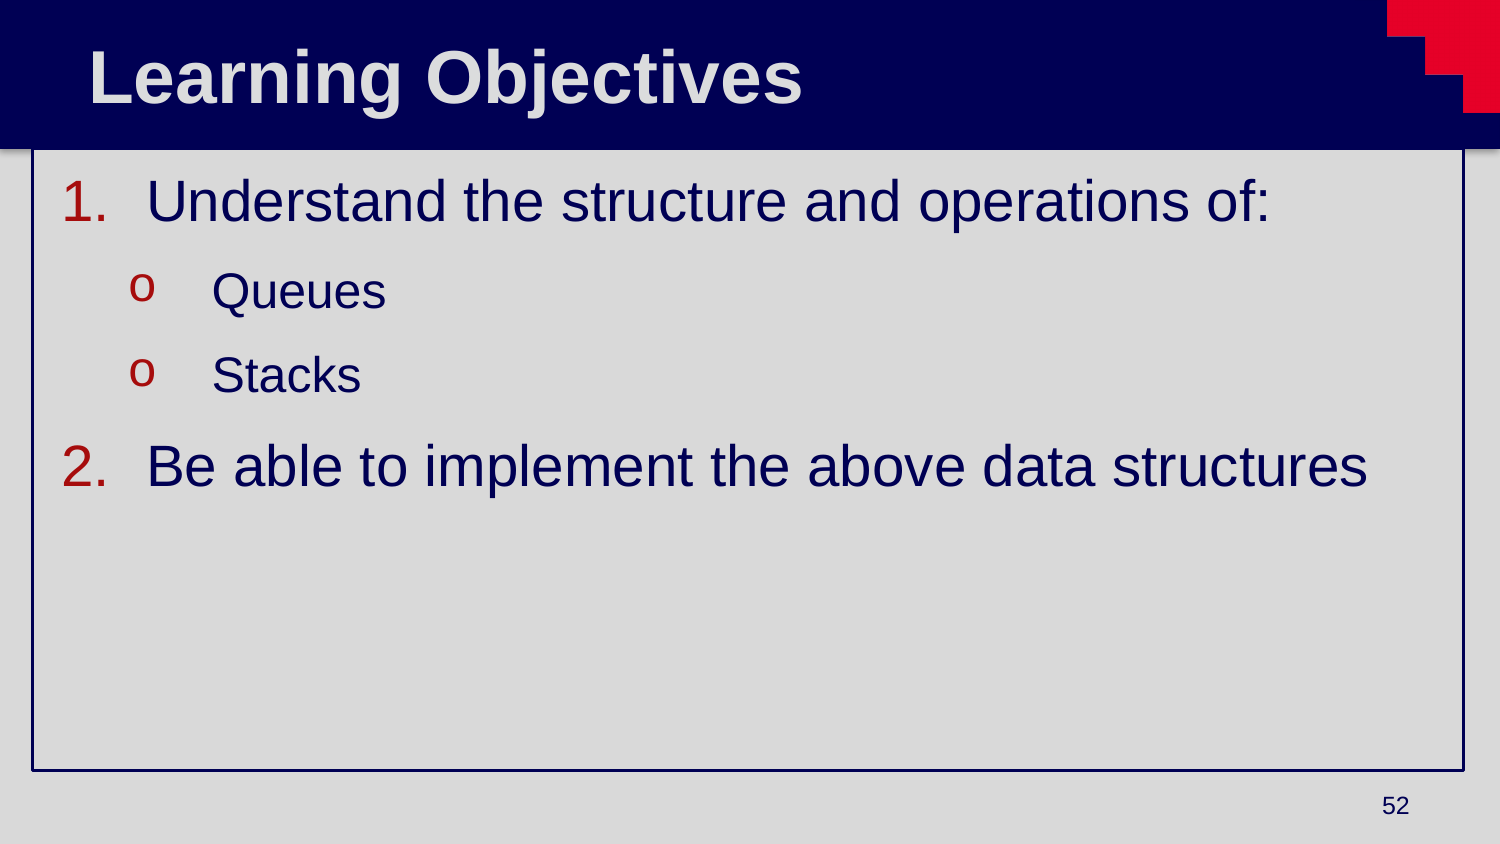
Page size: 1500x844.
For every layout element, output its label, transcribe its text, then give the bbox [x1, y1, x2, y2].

picture [1387, 0, 1500, 113]
title Learning Objectives [0, 0, 1356, 150]
list Understand the structure and operations of: Queues Stacks Be able to implement the above data structures [31, 146, 1465, 772]
slide_number 52 [1074, 782, 1425, 827]
